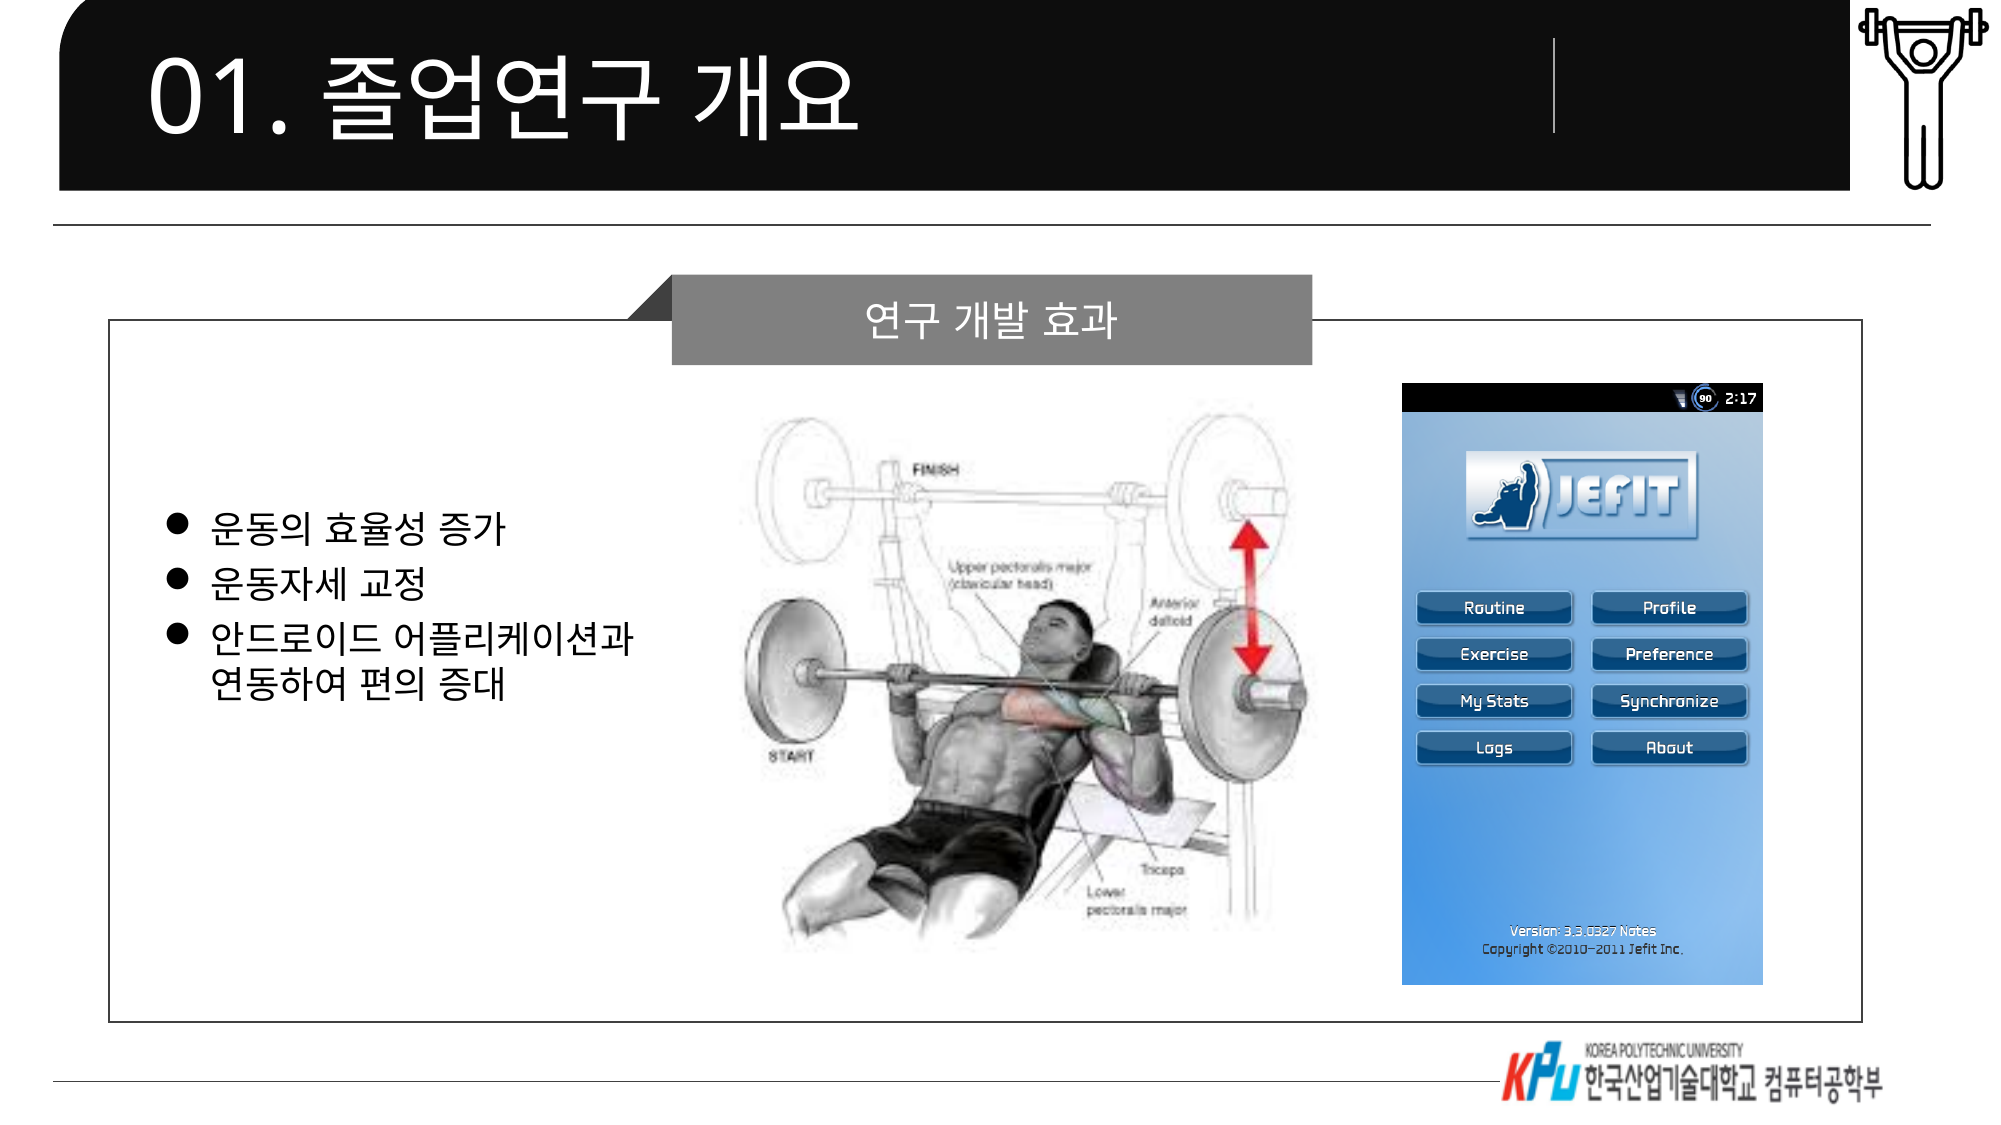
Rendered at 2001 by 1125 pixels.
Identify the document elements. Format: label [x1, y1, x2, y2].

text_box [59, 0, 1850, 191]
picture [1402, 383, 1763, 986]
picture [1850, 0, 1997, 197]
picture [1499, 1039, 1888, 1109]
picture [719, 397, 1345, 972]
text_box [109, 274, 1863, 1022]
